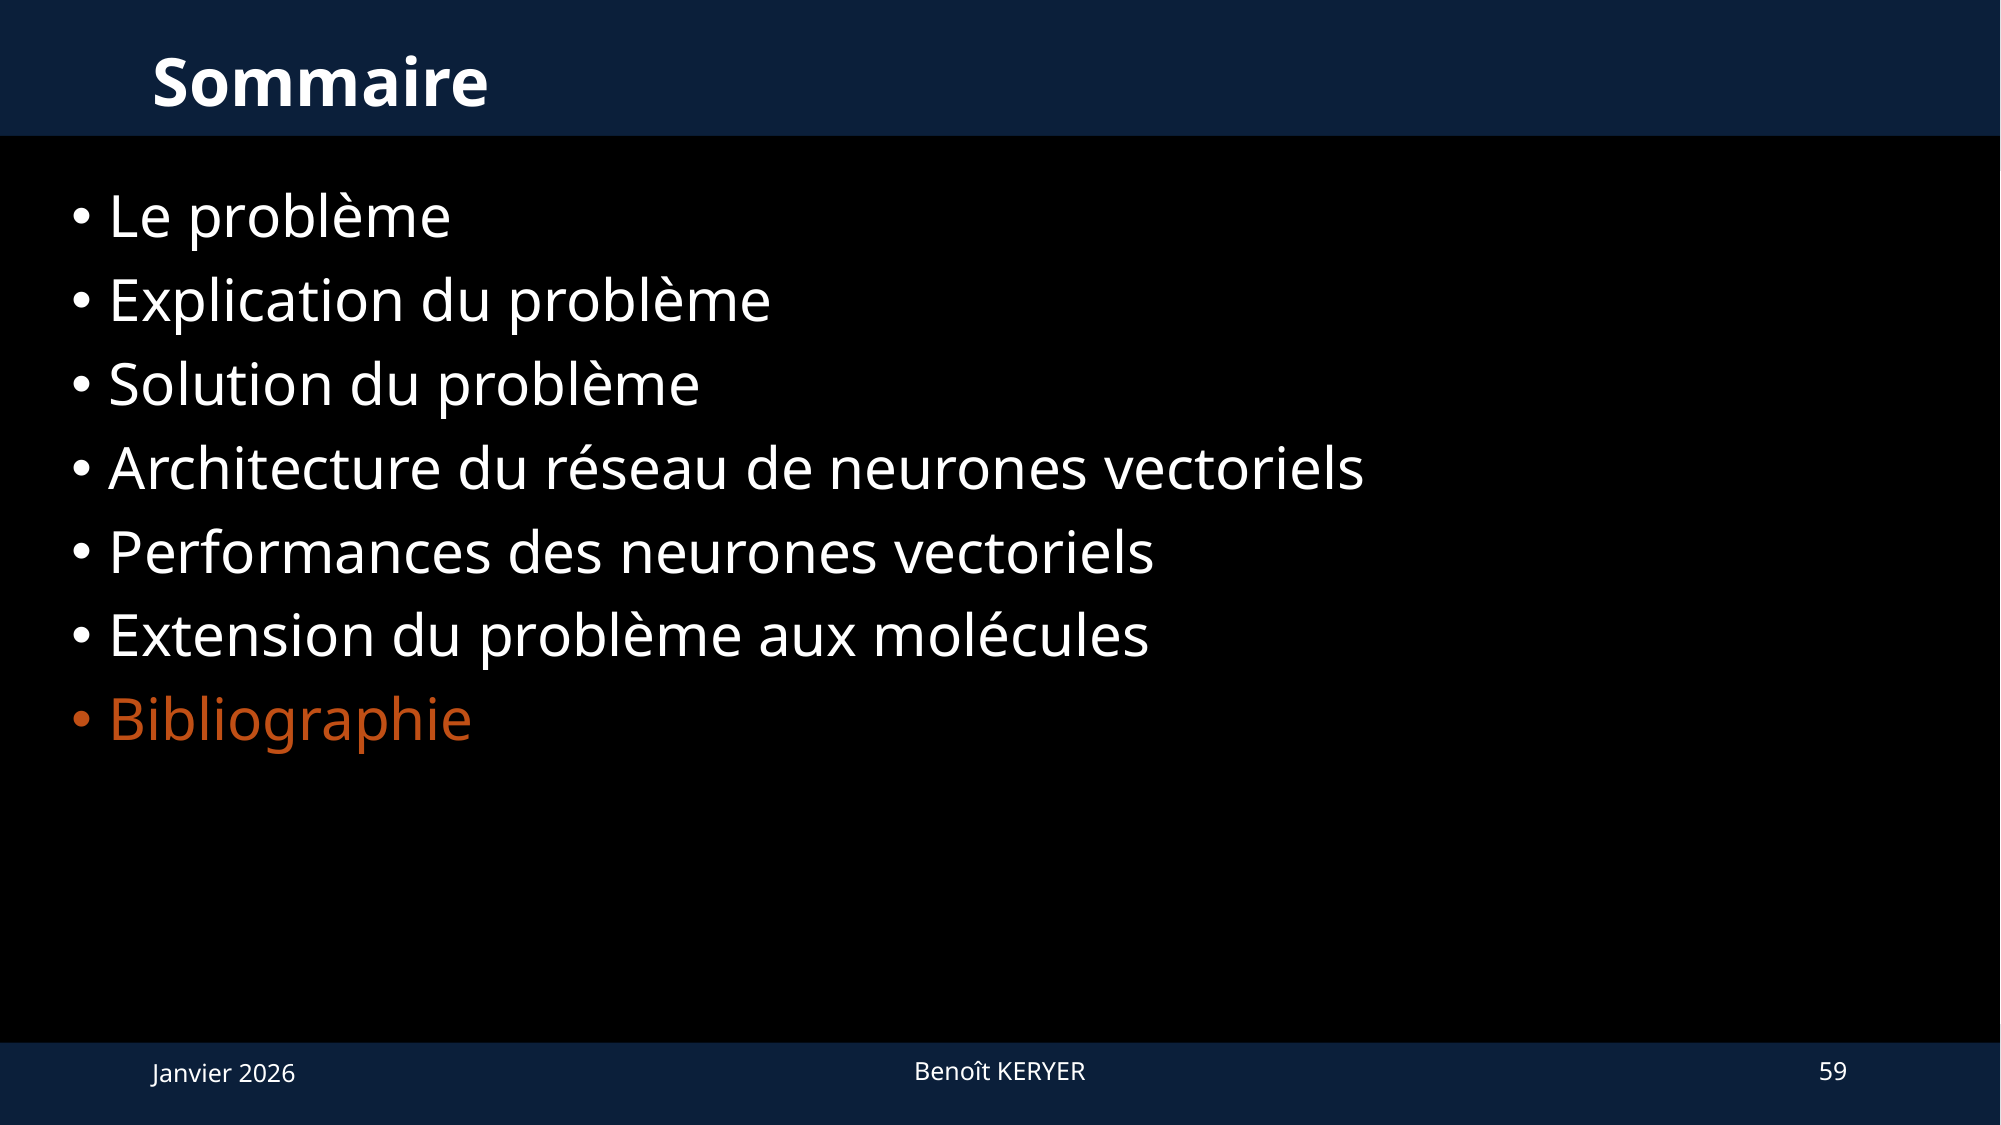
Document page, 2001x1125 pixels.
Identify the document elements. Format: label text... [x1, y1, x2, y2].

title Sommaire [137, 22, 1863, 147]
text_box [0, 134, 2000, 1044]
list Le problème Explication du problème Solution du problème Architecture du réseau de neurones vectoriels Performances des neurones vectoriels Extension du problème aux molécules Bibliographie [56, 180, 1782, 945]
slide_number 59 [1412, 1042, 1863, 1103]
footer Benoît KERYER [662, 1042, 1338, 1103]
slide_number Janvier 2026 [137, 1042, 588, 1103]
